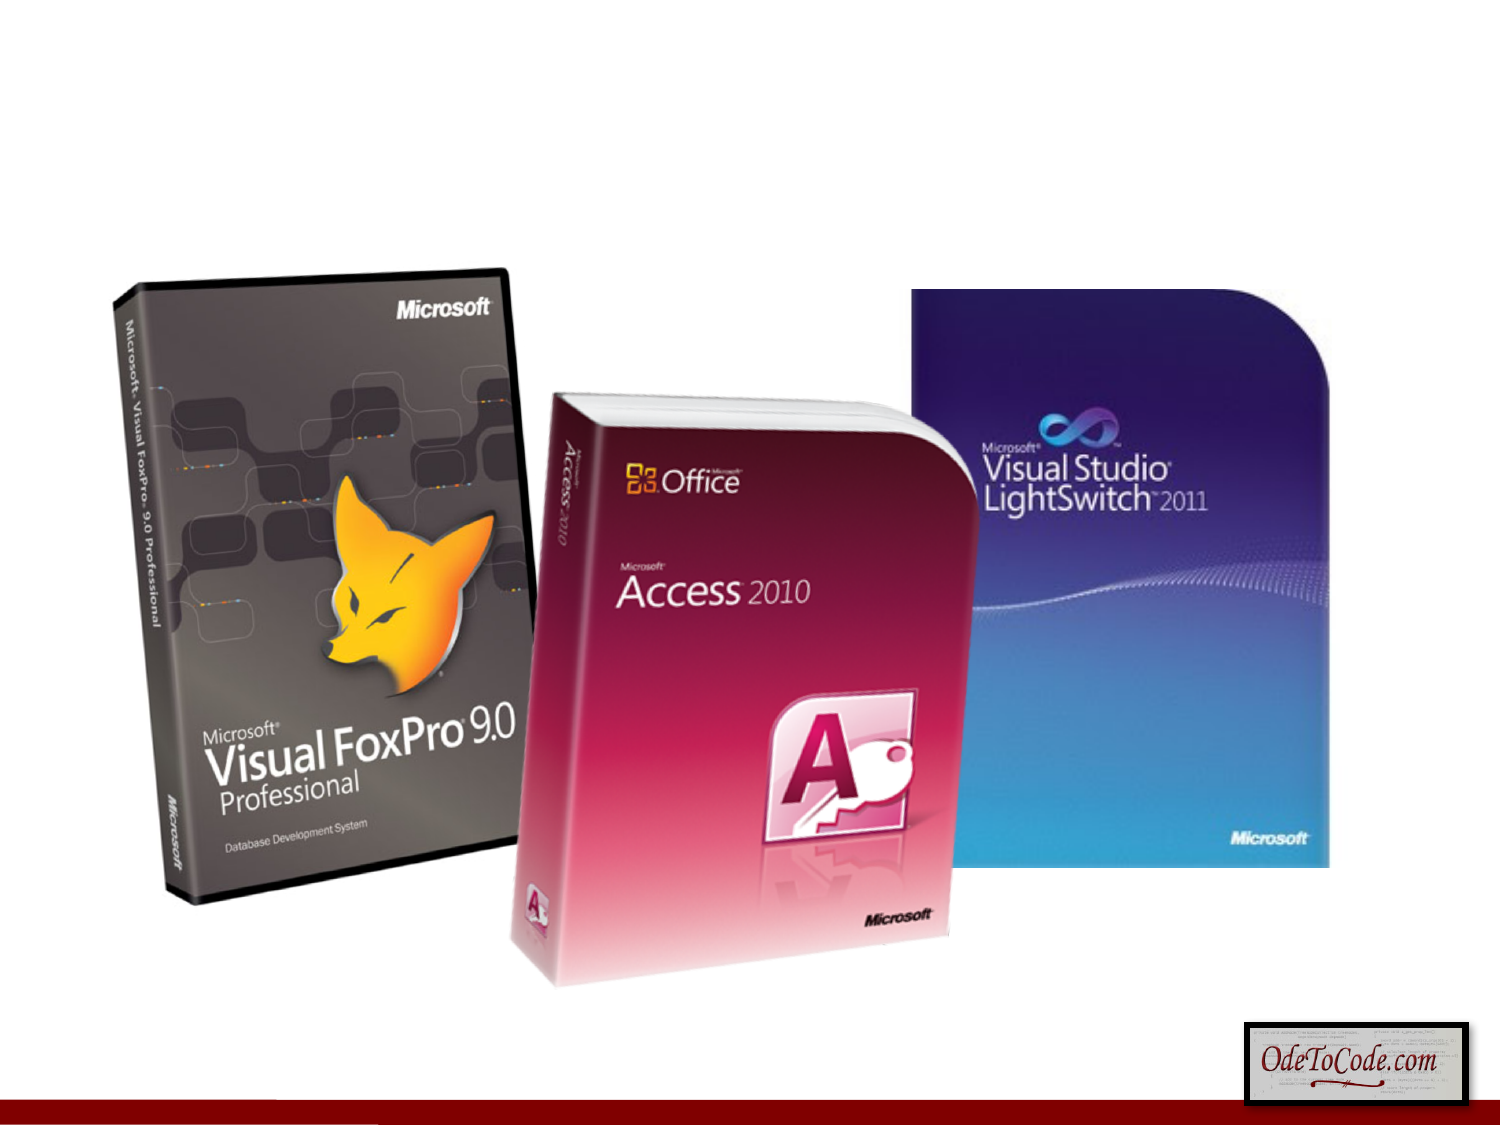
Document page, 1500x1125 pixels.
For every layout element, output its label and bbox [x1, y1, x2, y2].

picture [1250, 1028, 1462, 1100]
picture [98, 237, 1463, 1088]
